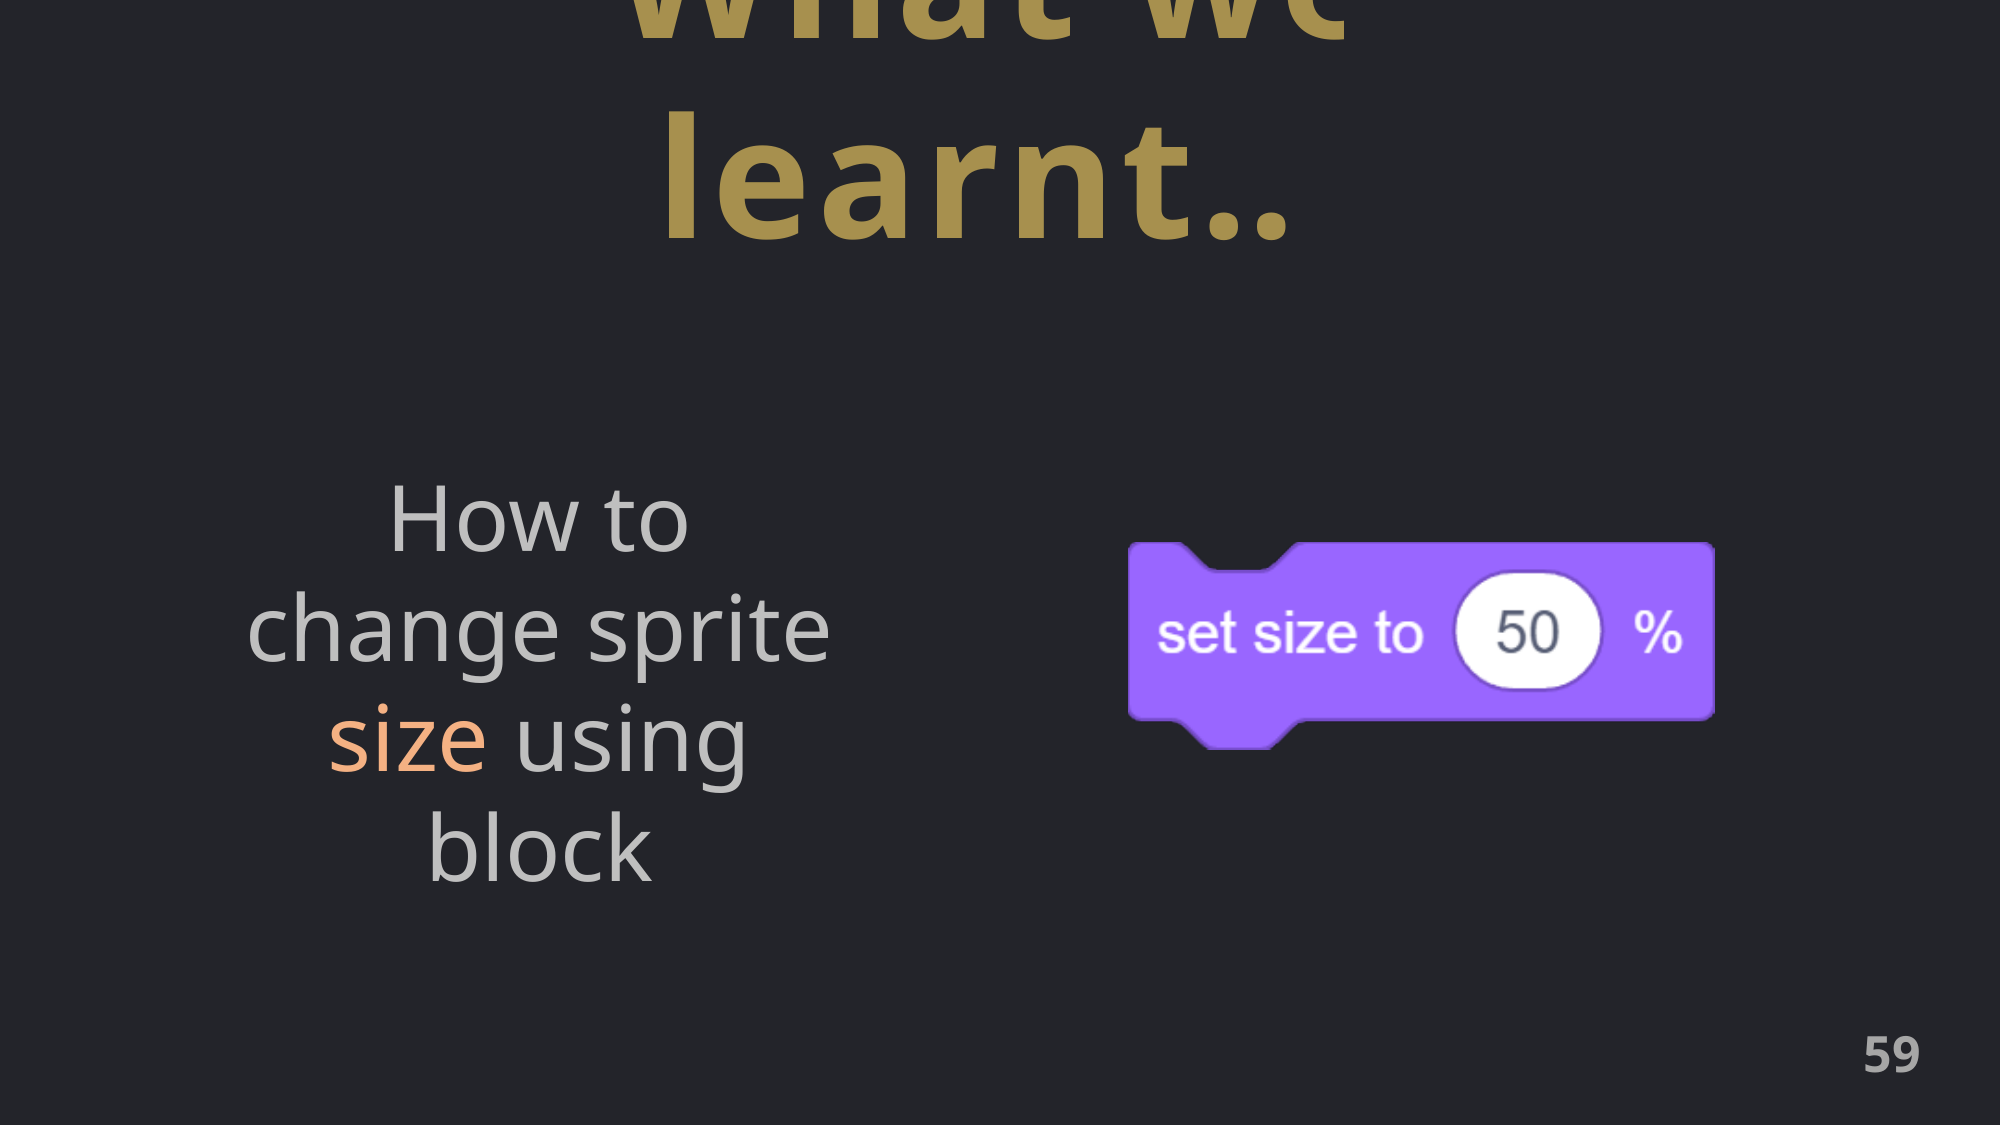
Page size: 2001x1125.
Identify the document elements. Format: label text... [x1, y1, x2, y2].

text_box [0, 0, 2000, 1125]
text_box How to change sprite size using block [207, 452, 872, 907]
picture [1128, 542, 1715, 750]
text_box What we learnt… [364, 23, 1636, 287]
slide_number 59 [1485, 1026, 1936, 1087]
